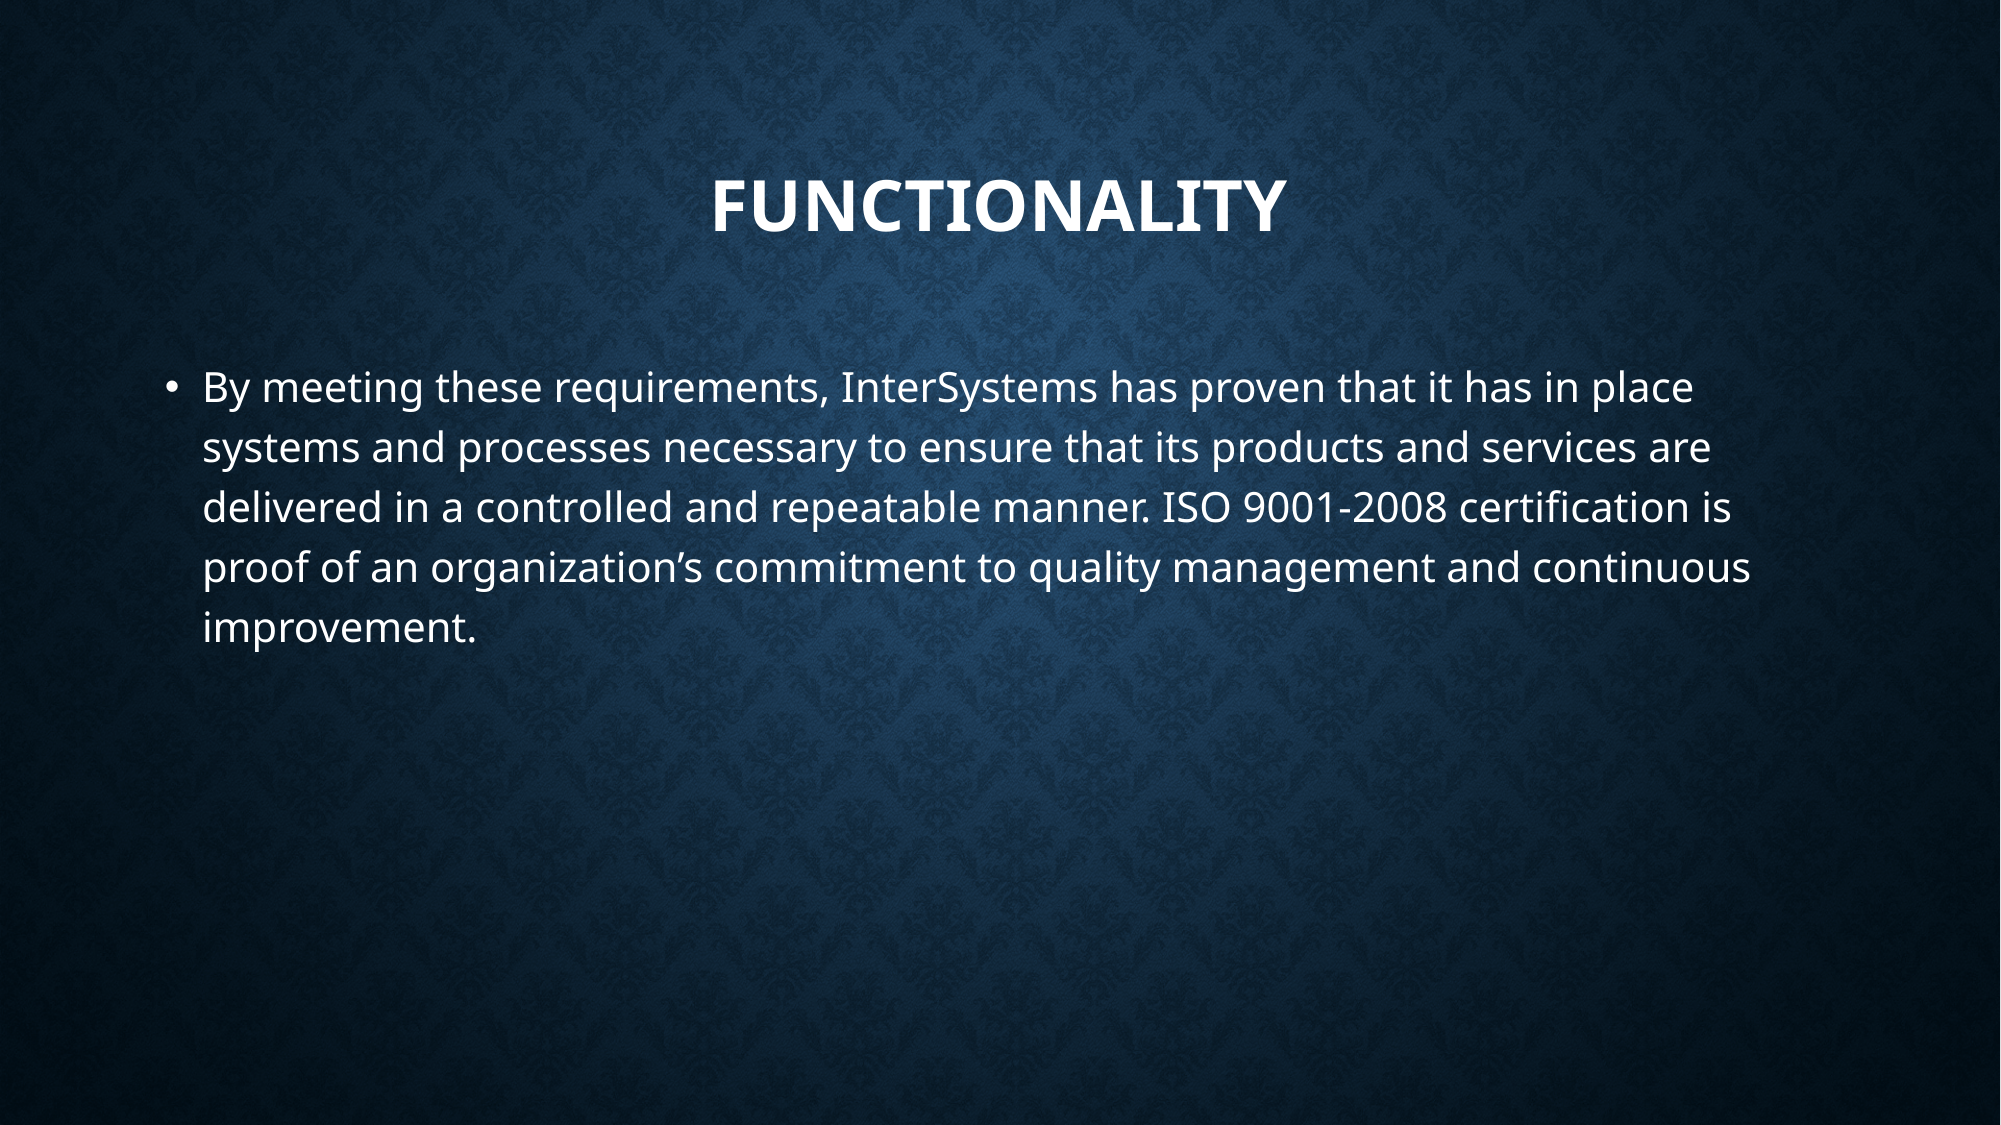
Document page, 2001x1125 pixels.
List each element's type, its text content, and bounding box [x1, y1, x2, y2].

picture [0, 0, 2001, 1125]
text_box Functionality [149, 99, 1849, 318]
text_box By meeting these requirements, InterSystems has proven that it has in place systems and processes necessary to ensure that its products and services are delivered in a controlled and repeatable manner. ISO 9001-2008 certification is proof of an organization’s commitment to quality management and continuous improvement. [149, 343, 1849, 950]
